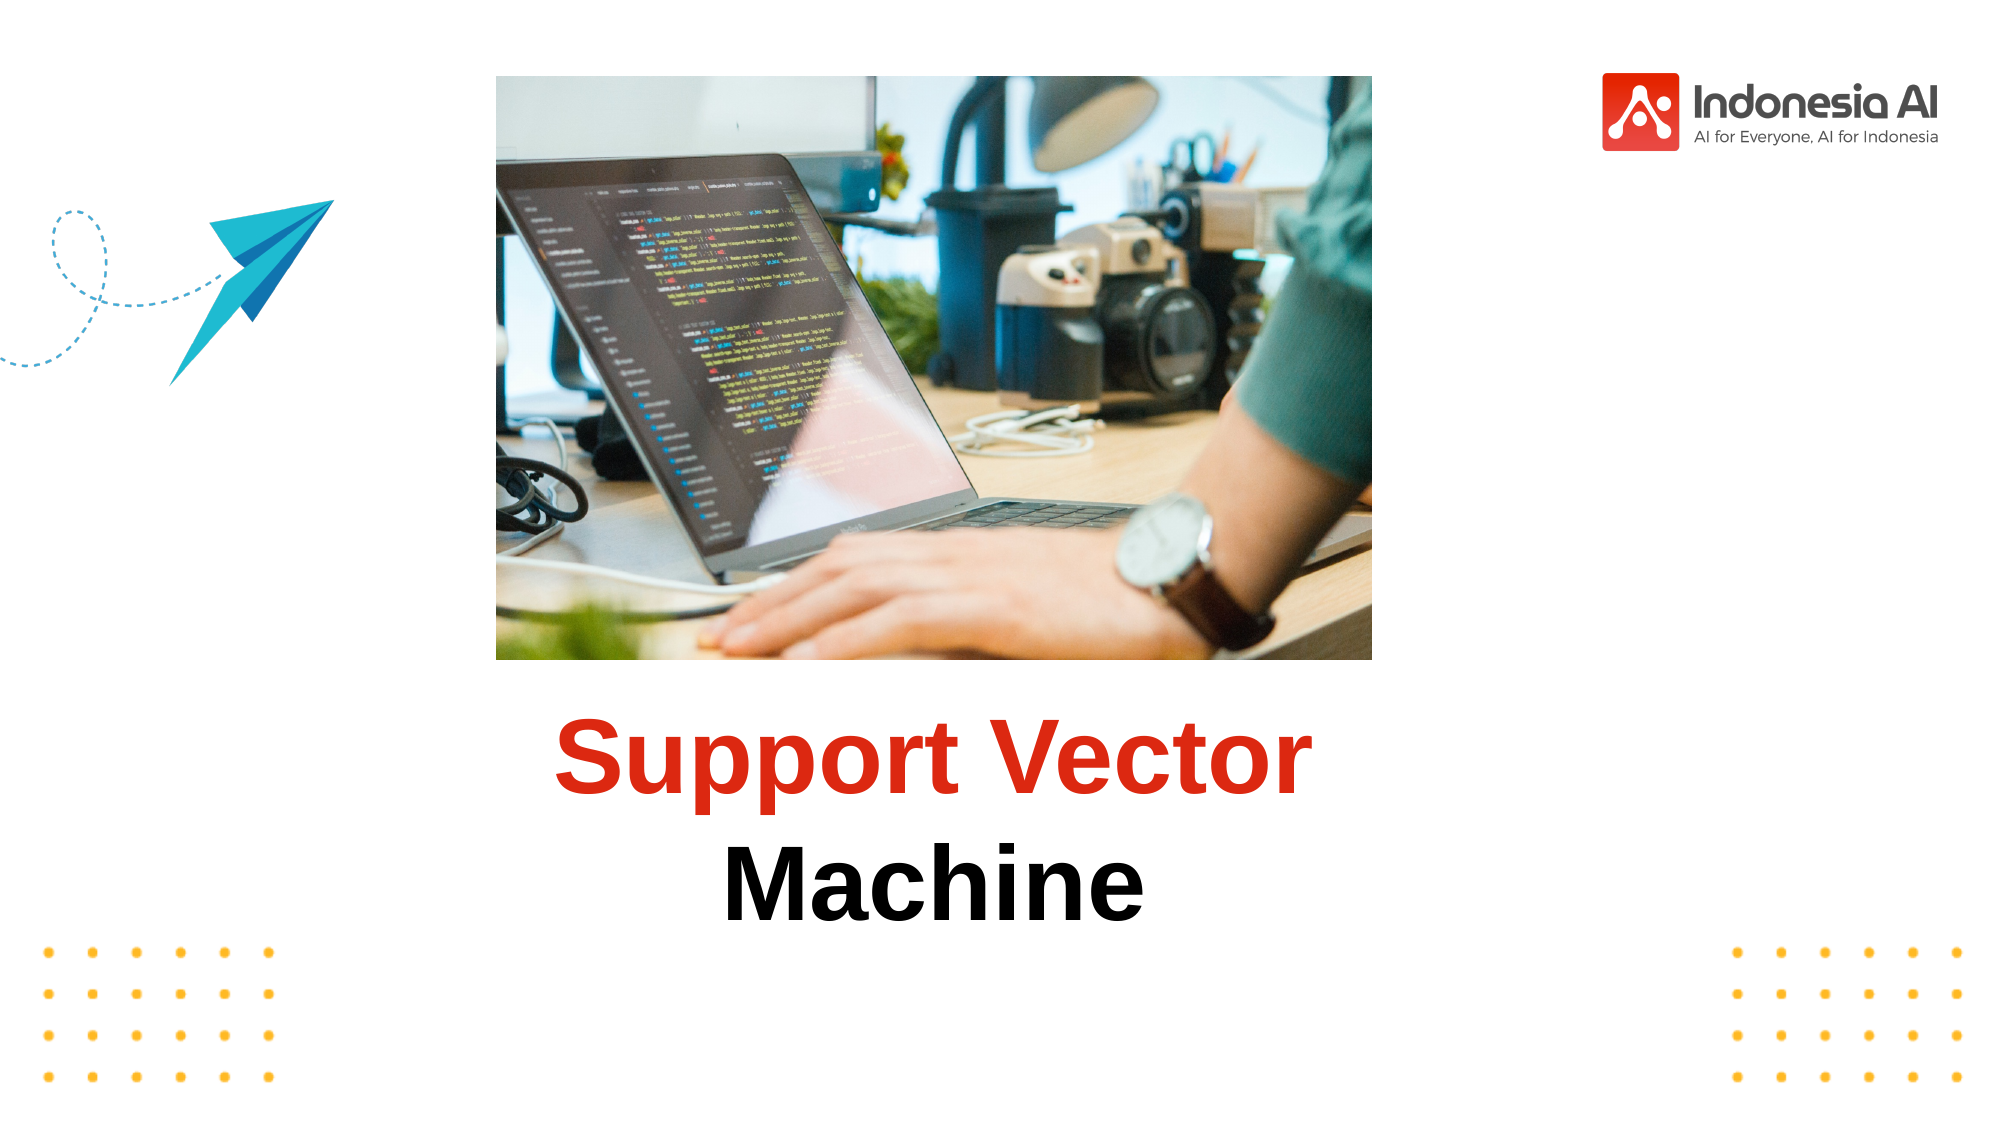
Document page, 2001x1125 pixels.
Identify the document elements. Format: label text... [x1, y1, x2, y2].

picture [0, 906, 329, 1112]
text_box Support Vector Machine [435, 666, 1433, 962]
picture [1678, 906, 2001, 1112]
picture [1587, 59, 1953, 166]
picture [0, 76, 416, 471]
picture [495, 75, 1372, 660]
